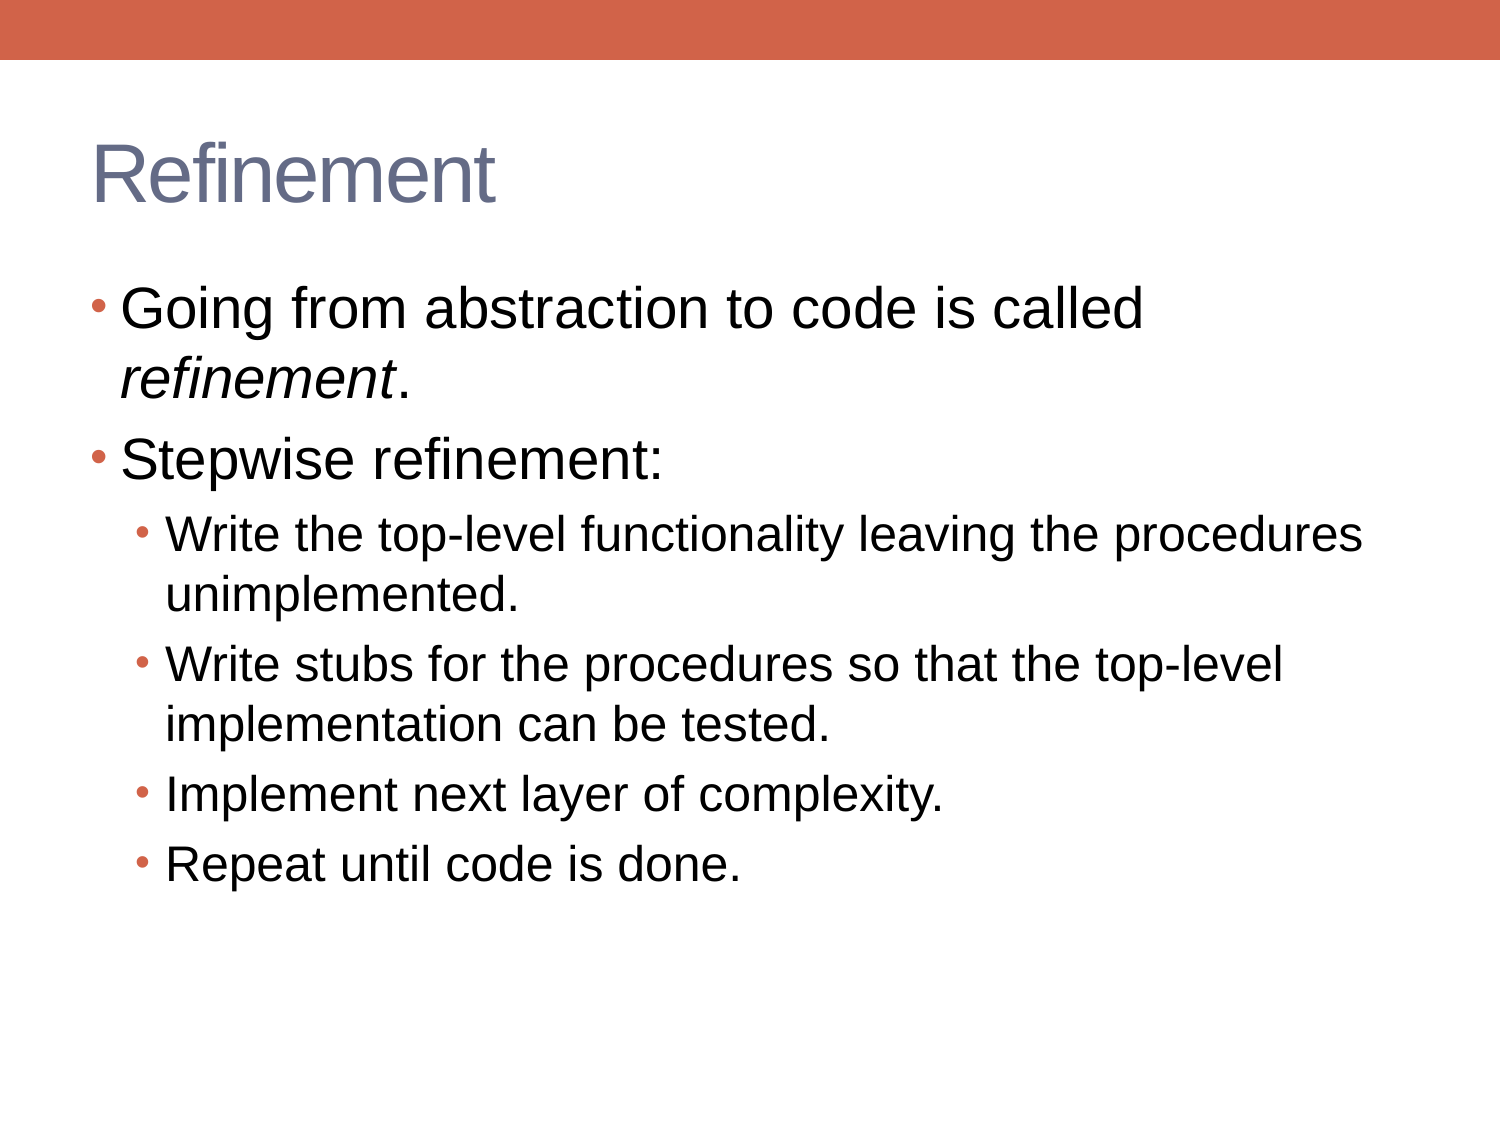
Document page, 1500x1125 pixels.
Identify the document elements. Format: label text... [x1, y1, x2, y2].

title Refinement [75, 87, 1425, 250]
list Going from abstraction to code is called refinement. Stepwise refinement: Write the top-level functionality leaving the procedures unimplemented. Write stubs for the procedures so that the top-level implementation can be tested. Implement next layer of complexity. Repeat until code is done. [75, 262, 1425, 1063]
